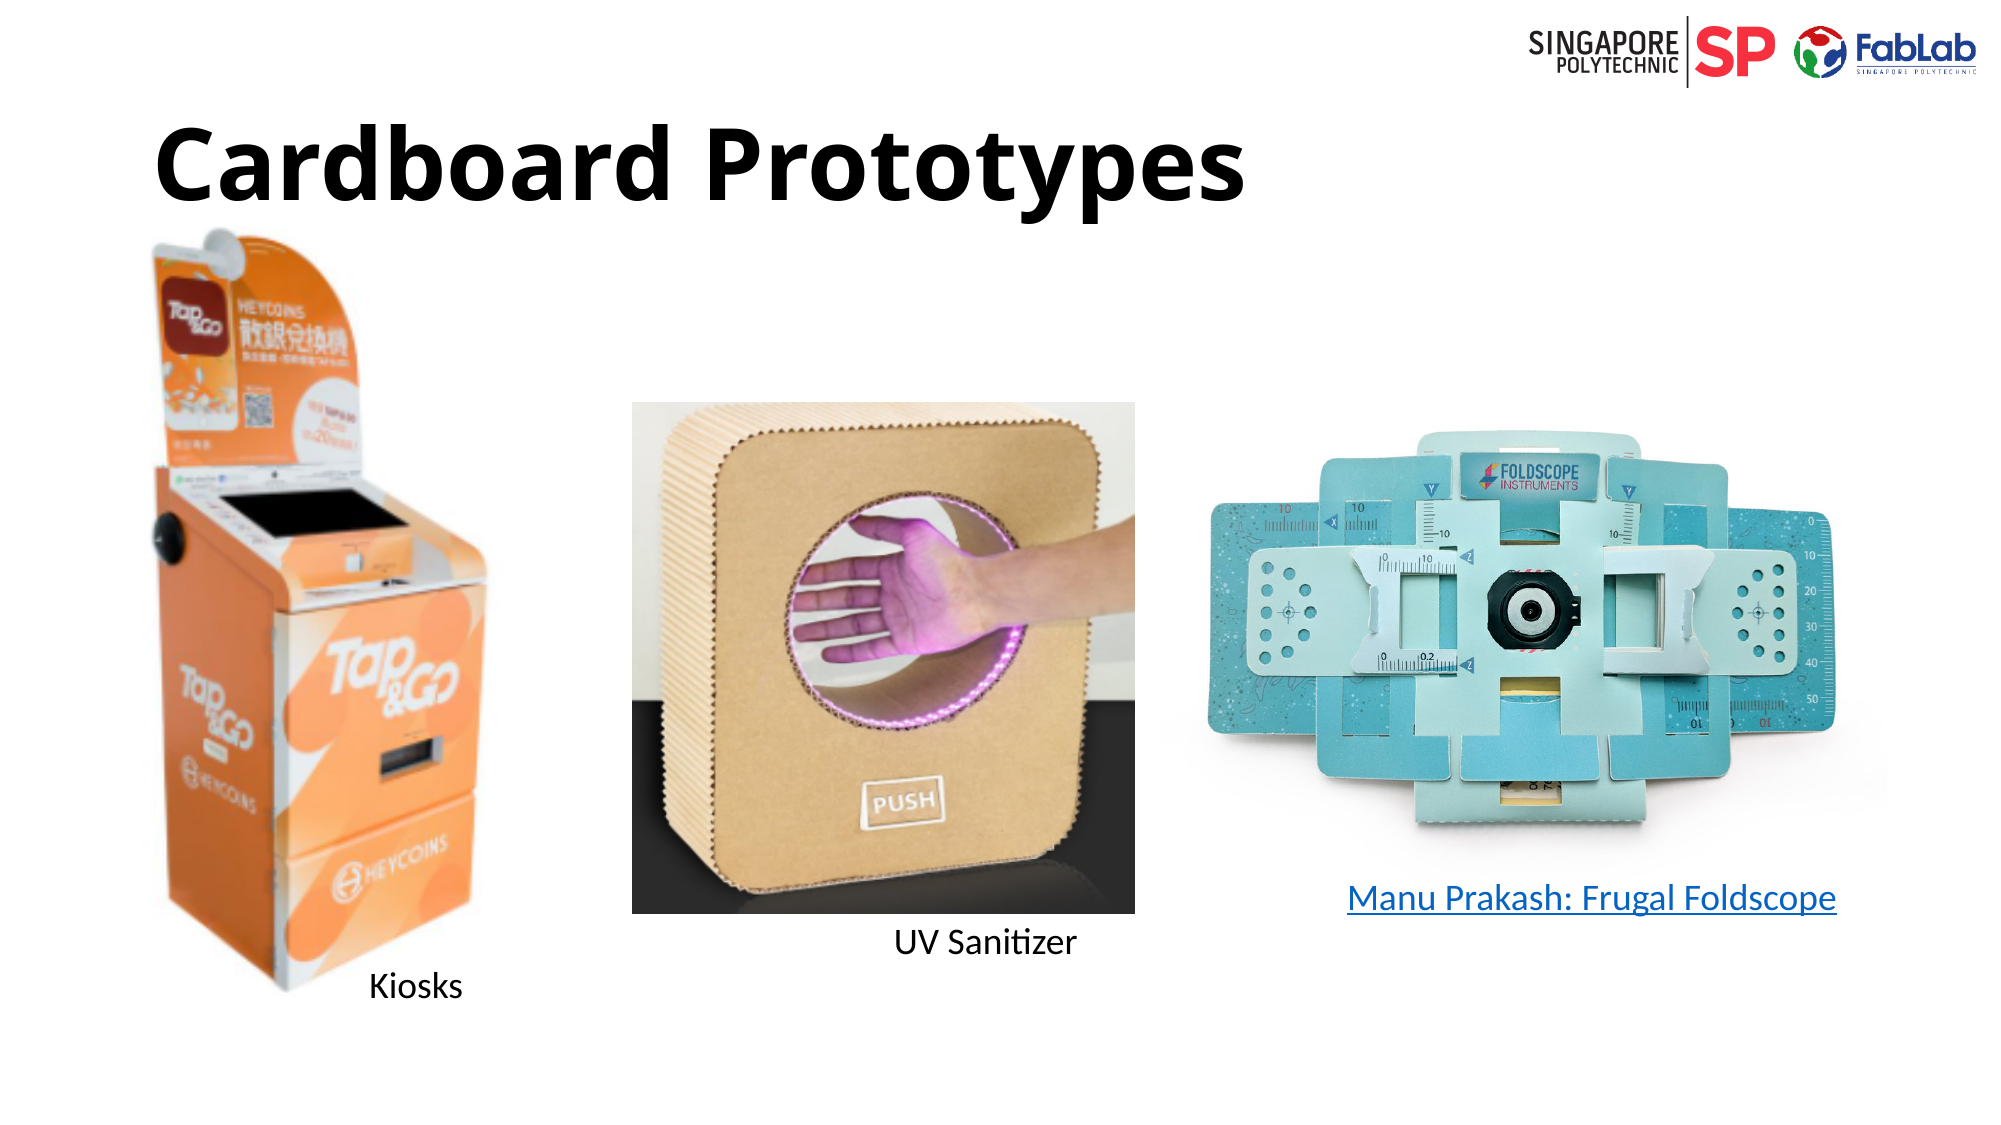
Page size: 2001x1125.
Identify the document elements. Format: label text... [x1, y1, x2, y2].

picture [1794, 26, 1976, 78]
picture [1160, 368, 1887, 896]
text_box Manu Prakash: Frugal Foldscope [1332, 896, 1853, 926]
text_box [632, 402, 1135, 987]
title Cardboard Prototypes [137, 59, 1863, 278]
picture [1529, 16, 1775, 59]
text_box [43, 189, 580, 1019]
